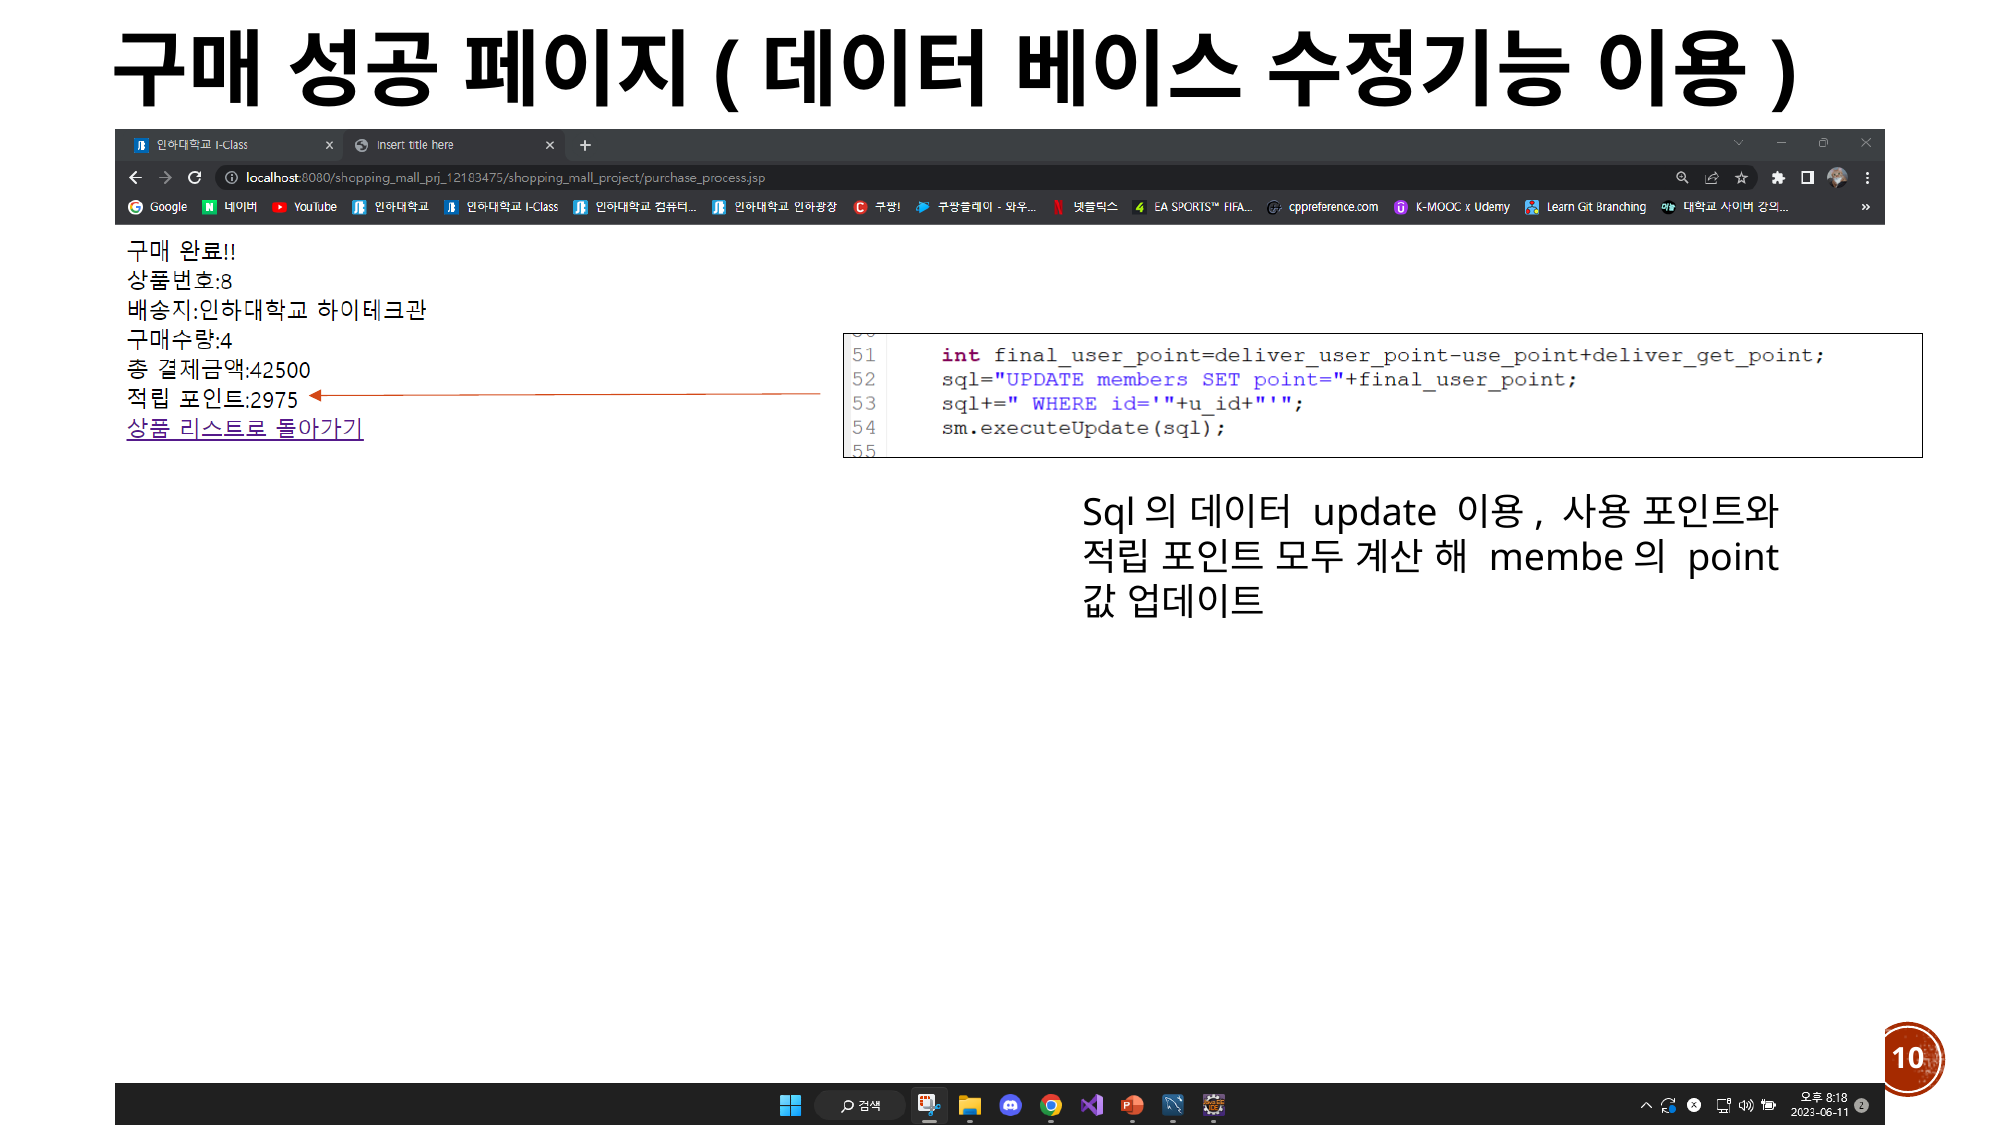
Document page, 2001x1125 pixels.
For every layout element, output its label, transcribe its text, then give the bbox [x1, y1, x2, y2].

picture [115, 129, 1924, 1125]
slide_number 10 [1886, 1028, 1961, 1089]
title 구매 성공 페이지(데이터 베이스 수정기능 이용) [96, 0, 1977, 205]
